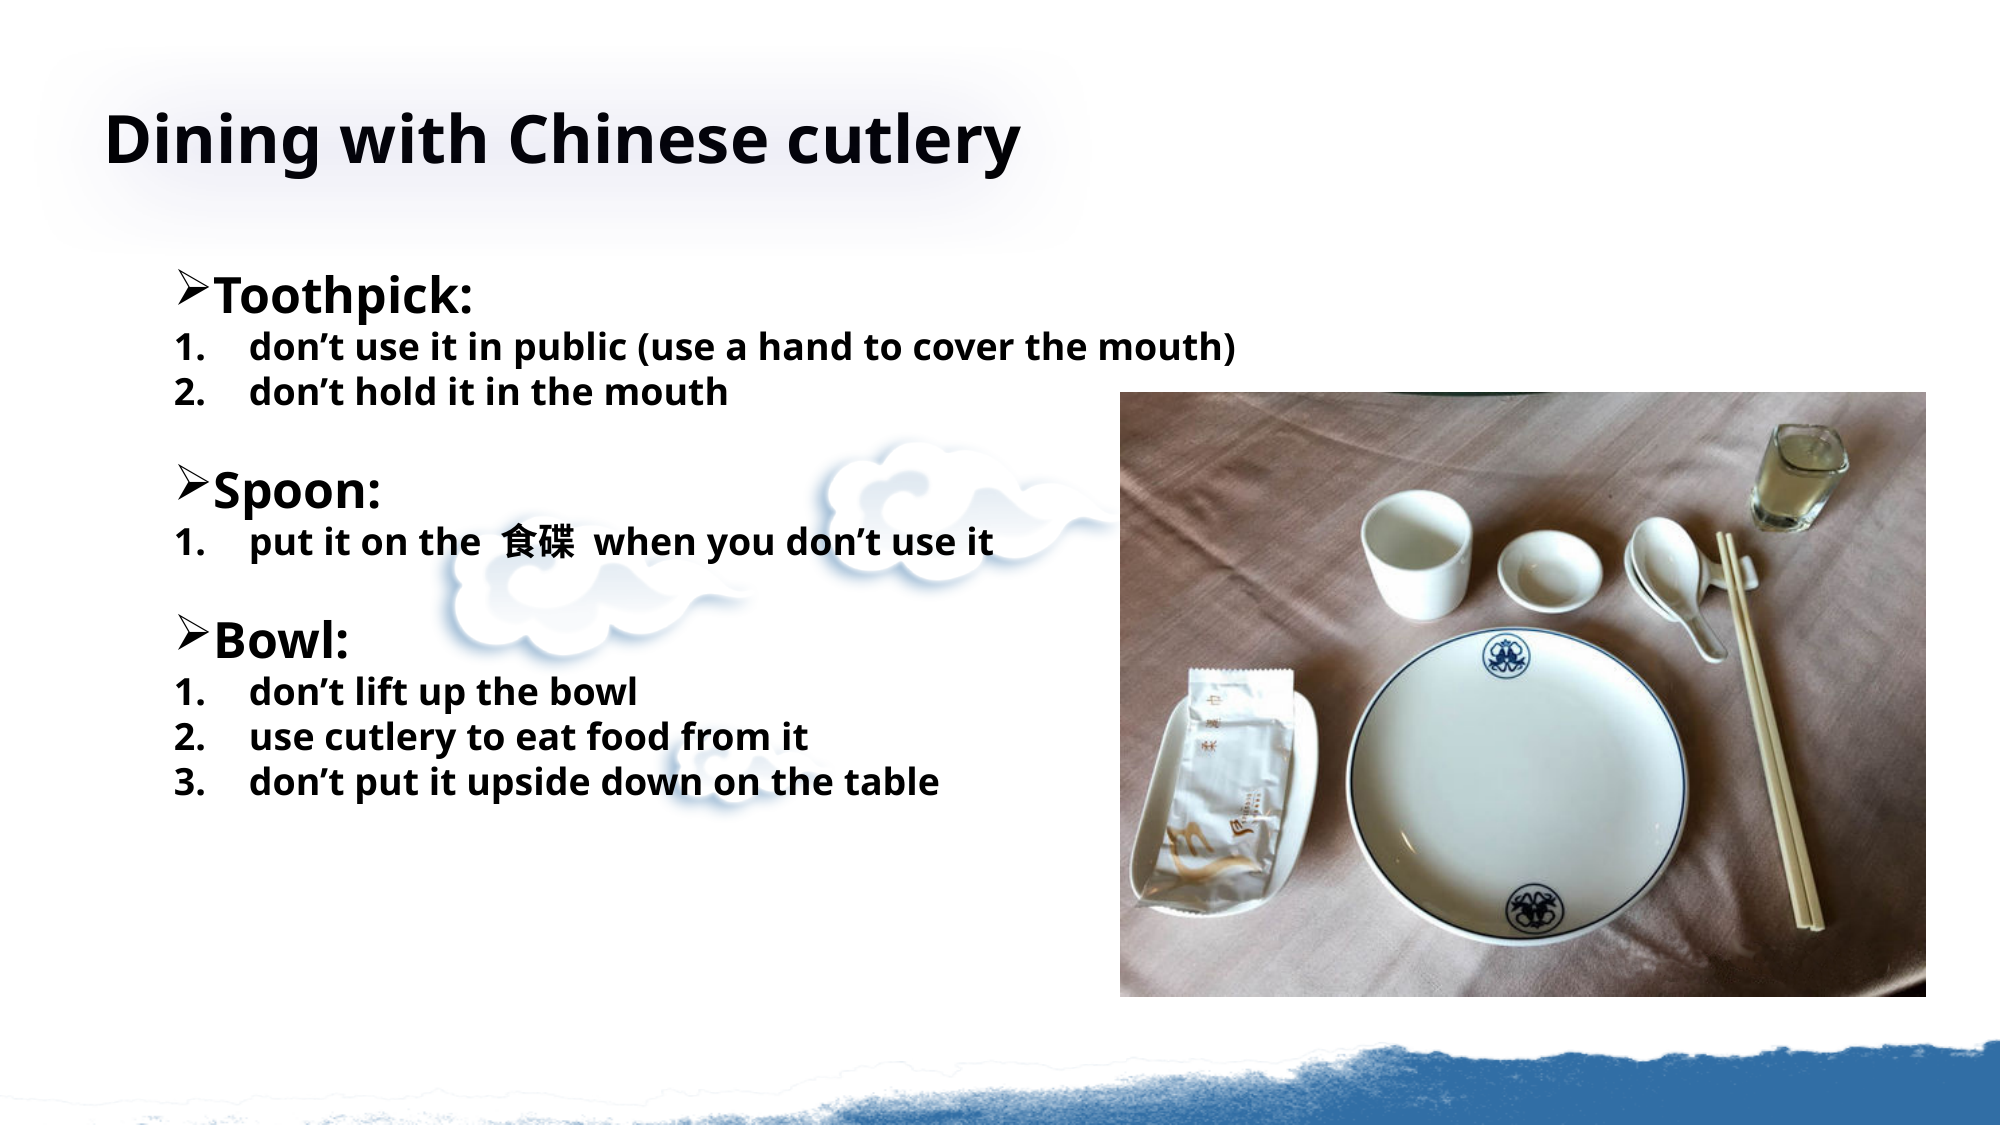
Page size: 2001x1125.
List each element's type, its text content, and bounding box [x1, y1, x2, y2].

picture [371, 357, 1926, 997]
text_box Dining with Chinese cutlery [88, 89, 1038, 185]
text_box Toothpick: don’t use it in public (use a hand to cover the mouth) don’t hold it in the mouth Spoon: put it on the 食碟 when you don’t use it Bowl: don’t lift up the bowl use cutlery to eat food from it don’t put it upside down on the table [159, 255, 1287, 811]
picture [0, 1038, 2000, 1125]
